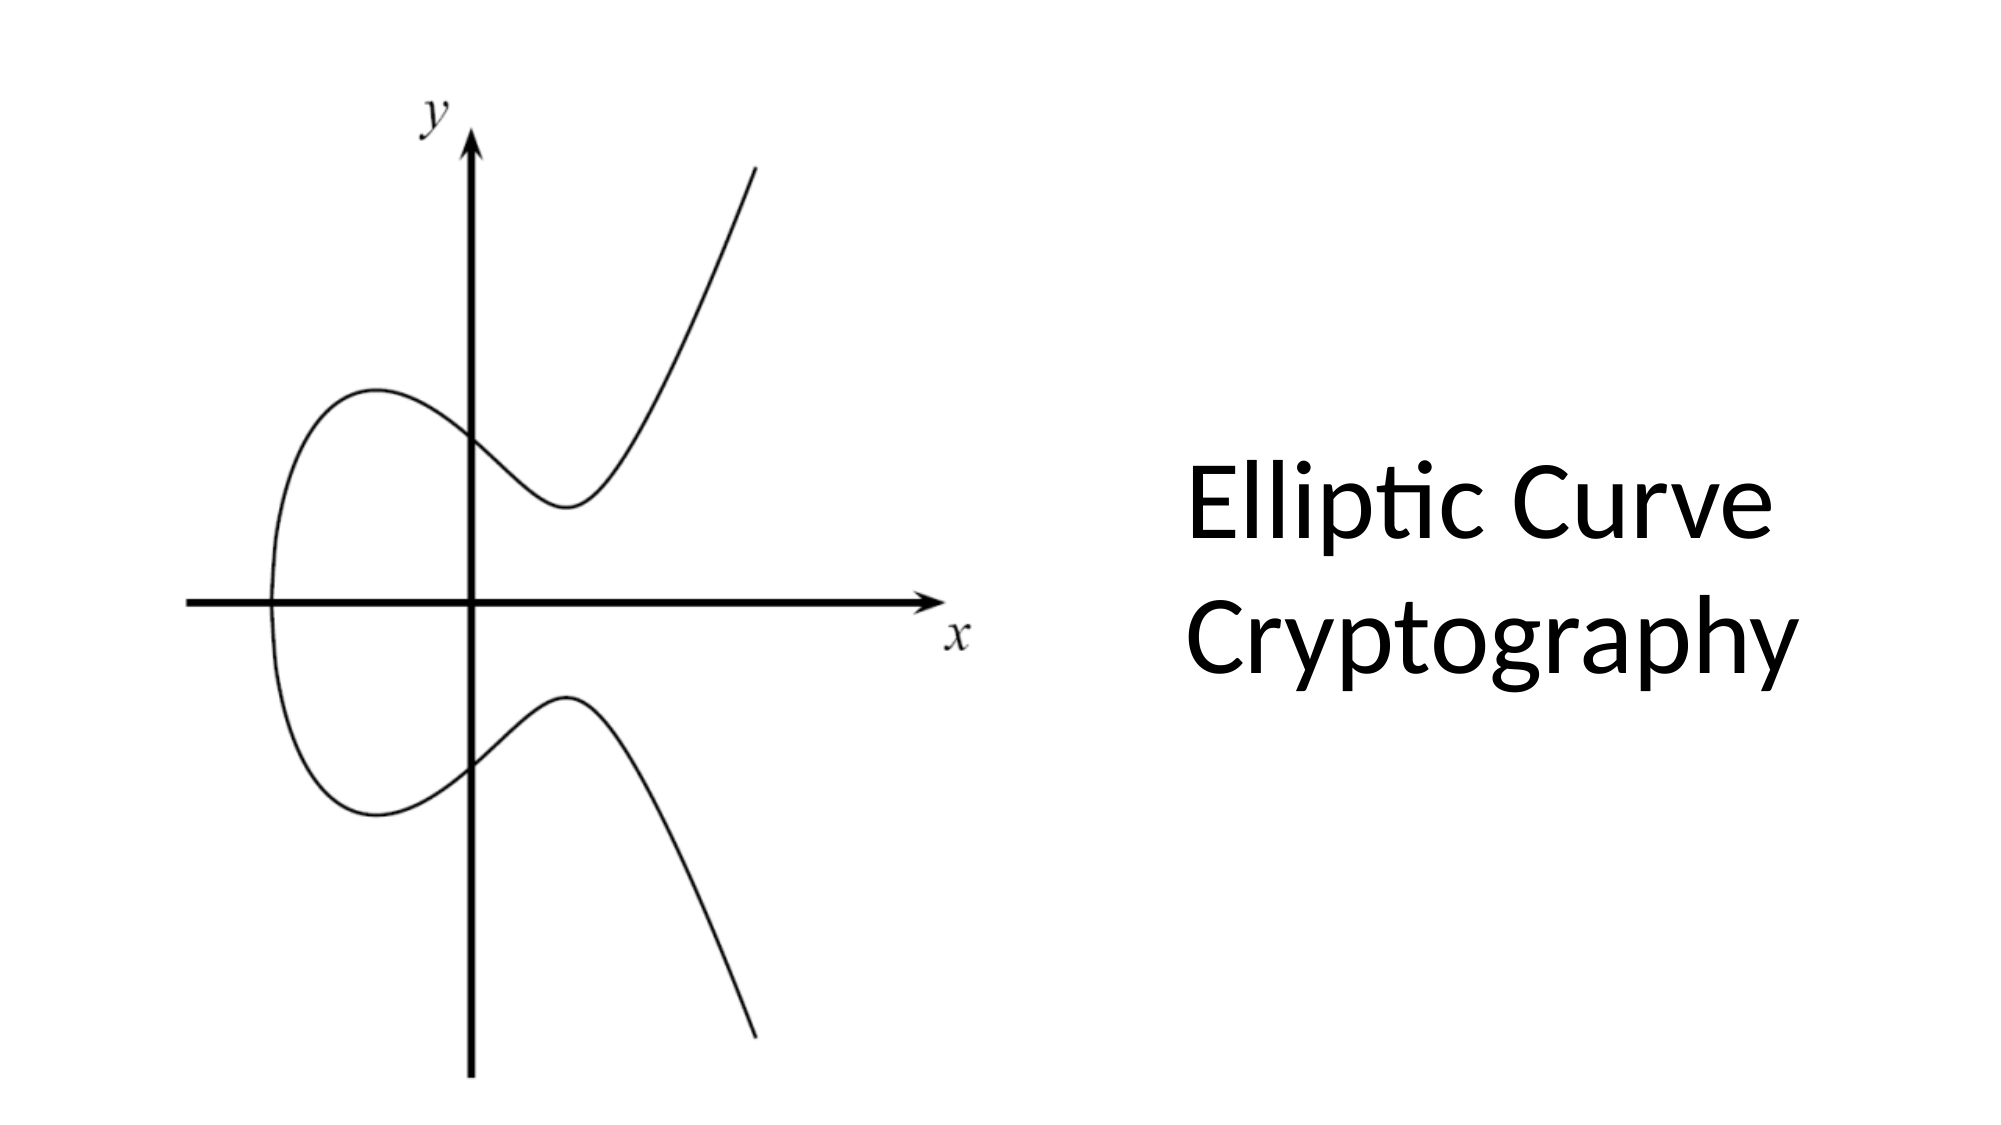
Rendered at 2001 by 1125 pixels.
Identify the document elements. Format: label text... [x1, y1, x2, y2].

picture [117, 11, 1000, 1114]
text_box Elliptic Curve Cryptography [1170, 418, 1883, 704]
